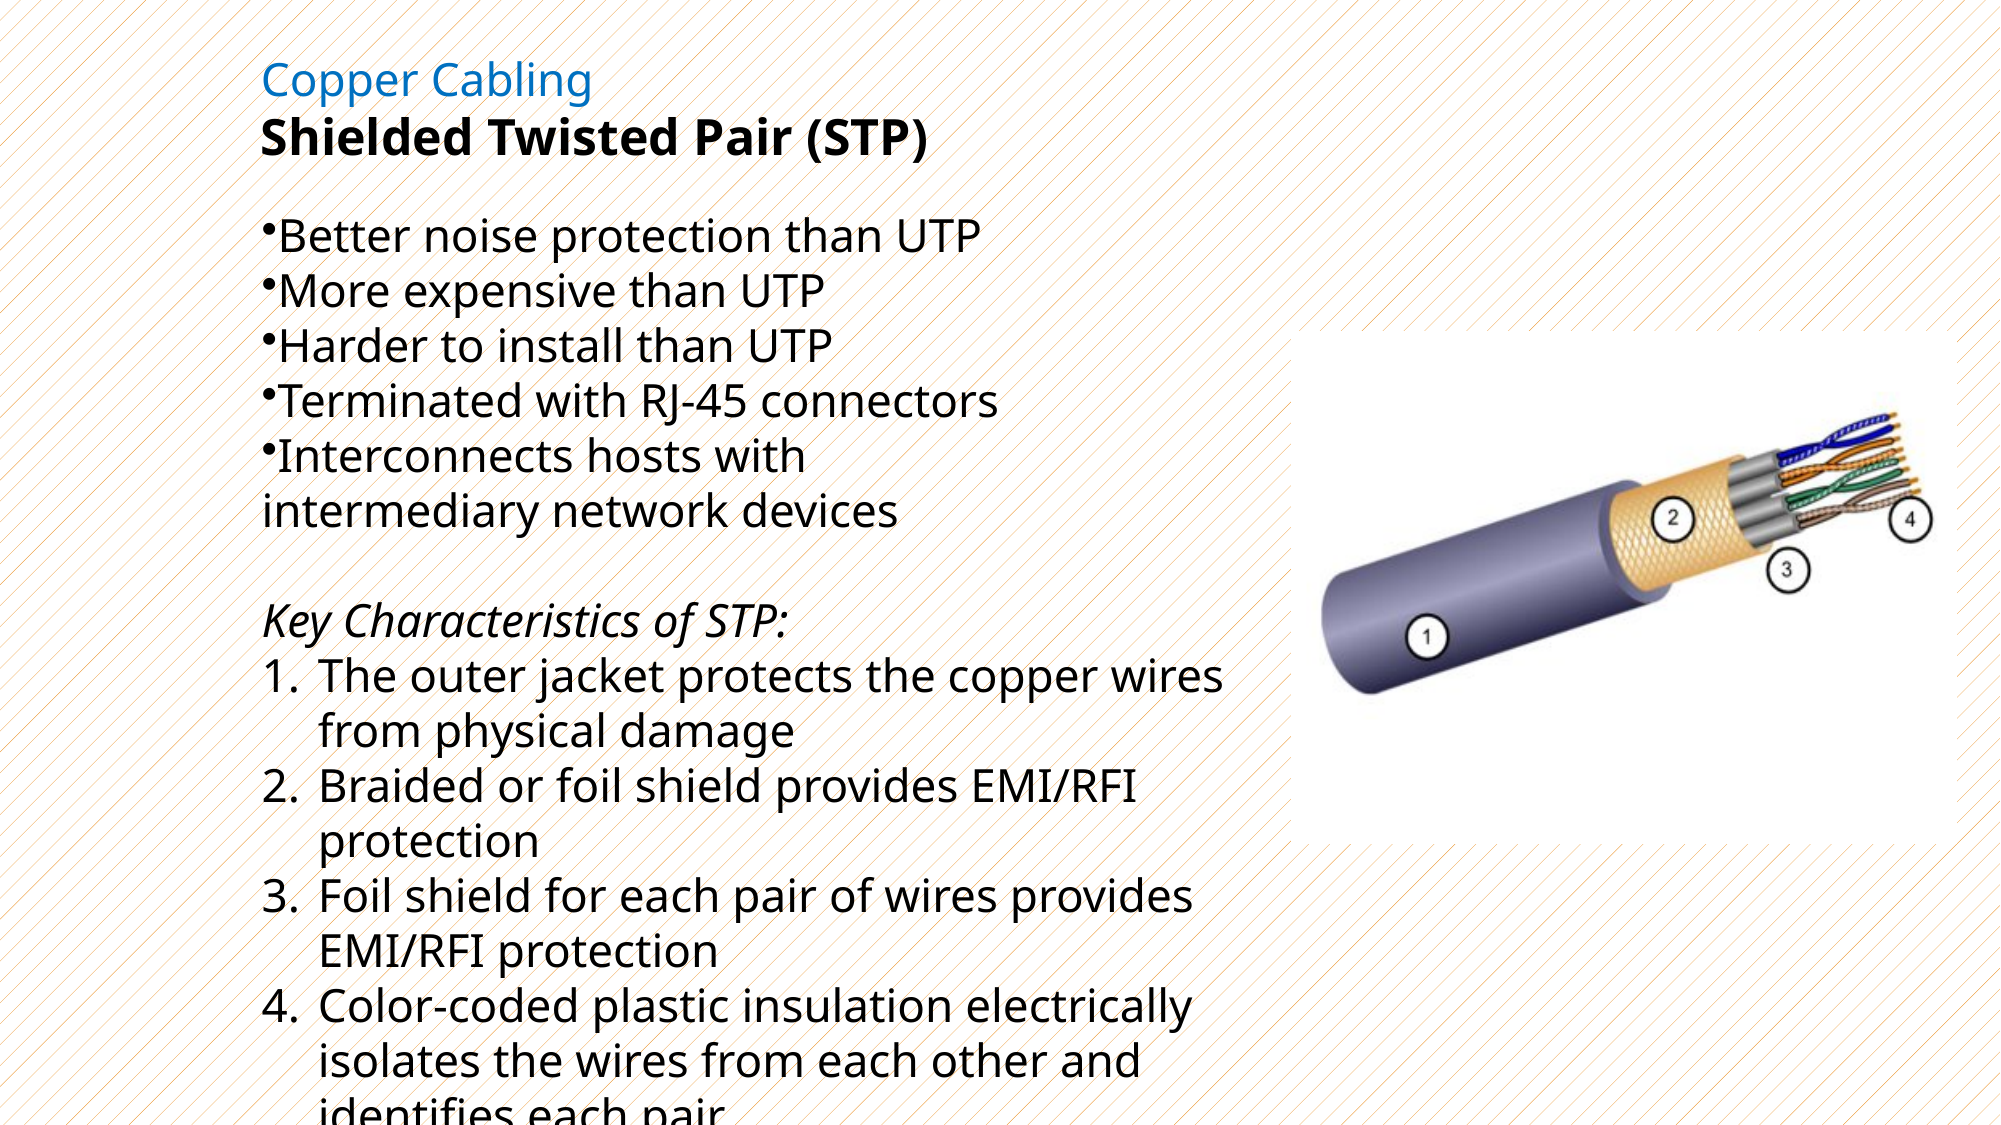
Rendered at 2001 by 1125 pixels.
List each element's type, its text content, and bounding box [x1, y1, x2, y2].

title Copper Cabling Shielded Twisted Pair (STP) [245, 44, 1890, 332]
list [1291, 330, 1958, 845]
text_box Better noise protection than UTP​ More expensive than UTP​ Harder to install than UTP​ Terminated with RJ-45 connectors​ Interconnects hosts with intermediary network devices​ Key Characteristics of STP: The outer jacket protects the copper wires from physical damage Braided or foil shield provides EMI/RFI protection Foil shield for each pair of wires provides EMI/RFI protection Color-coded plastic insulation electrically isolates the wires from each other and identifies each pair [246, 199, 1294, 1125]
